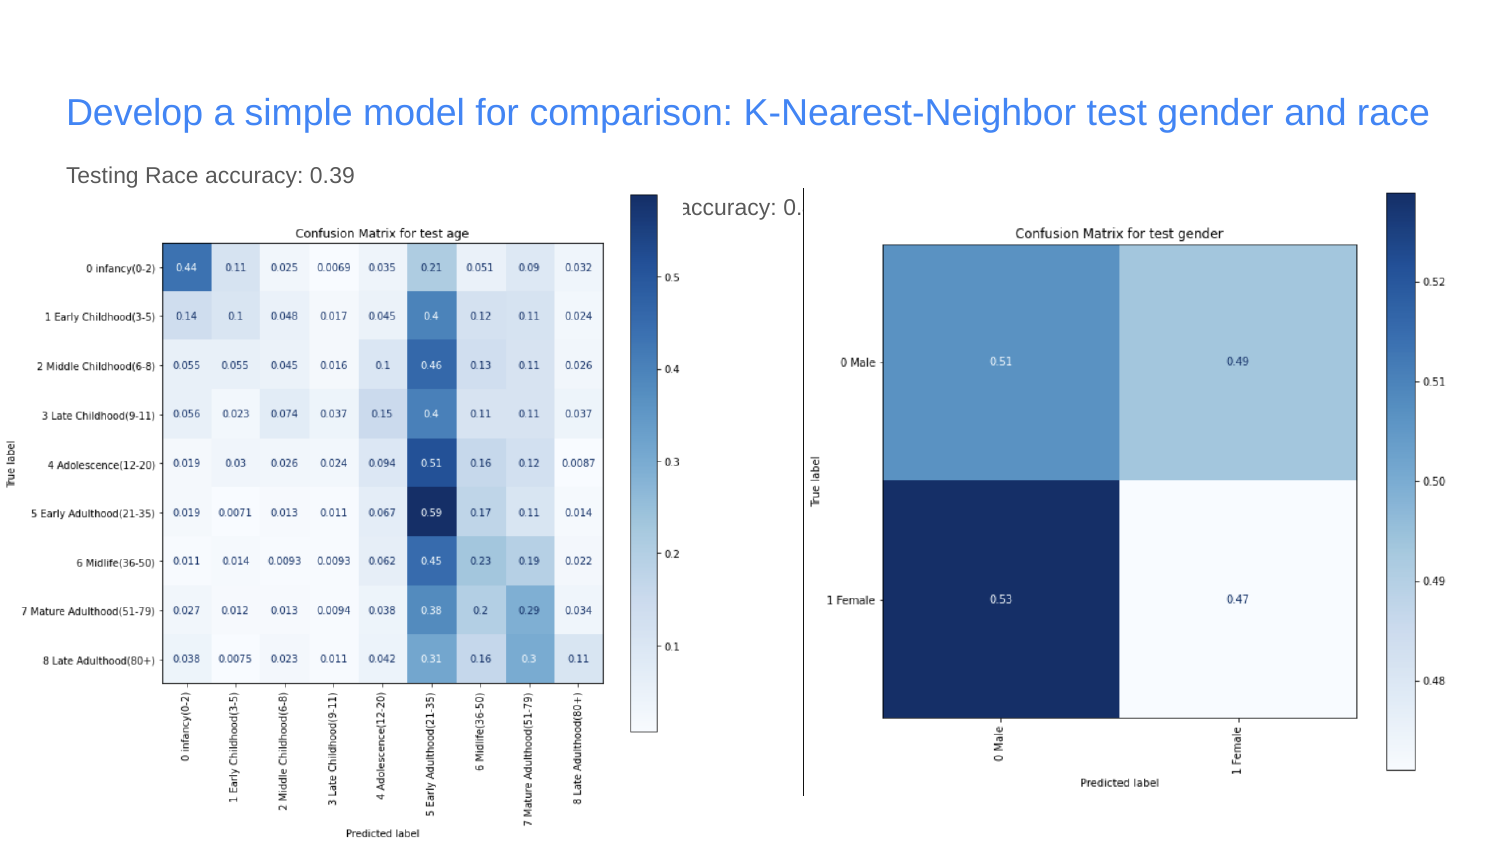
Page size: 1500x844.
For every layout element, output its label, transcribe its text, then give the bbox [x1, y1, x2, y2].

picture [803, 188, 1450, 796]
picture [0, 188, 683, 844]
list Testing Race accuracy: 0.39 Testing Gender accuracy: 0.49 [51, 141, 1449, 703]
title Develop a simple model for comparison: K-Nearest-Neighbor test gender and race [51, 72, 1449, 141]
